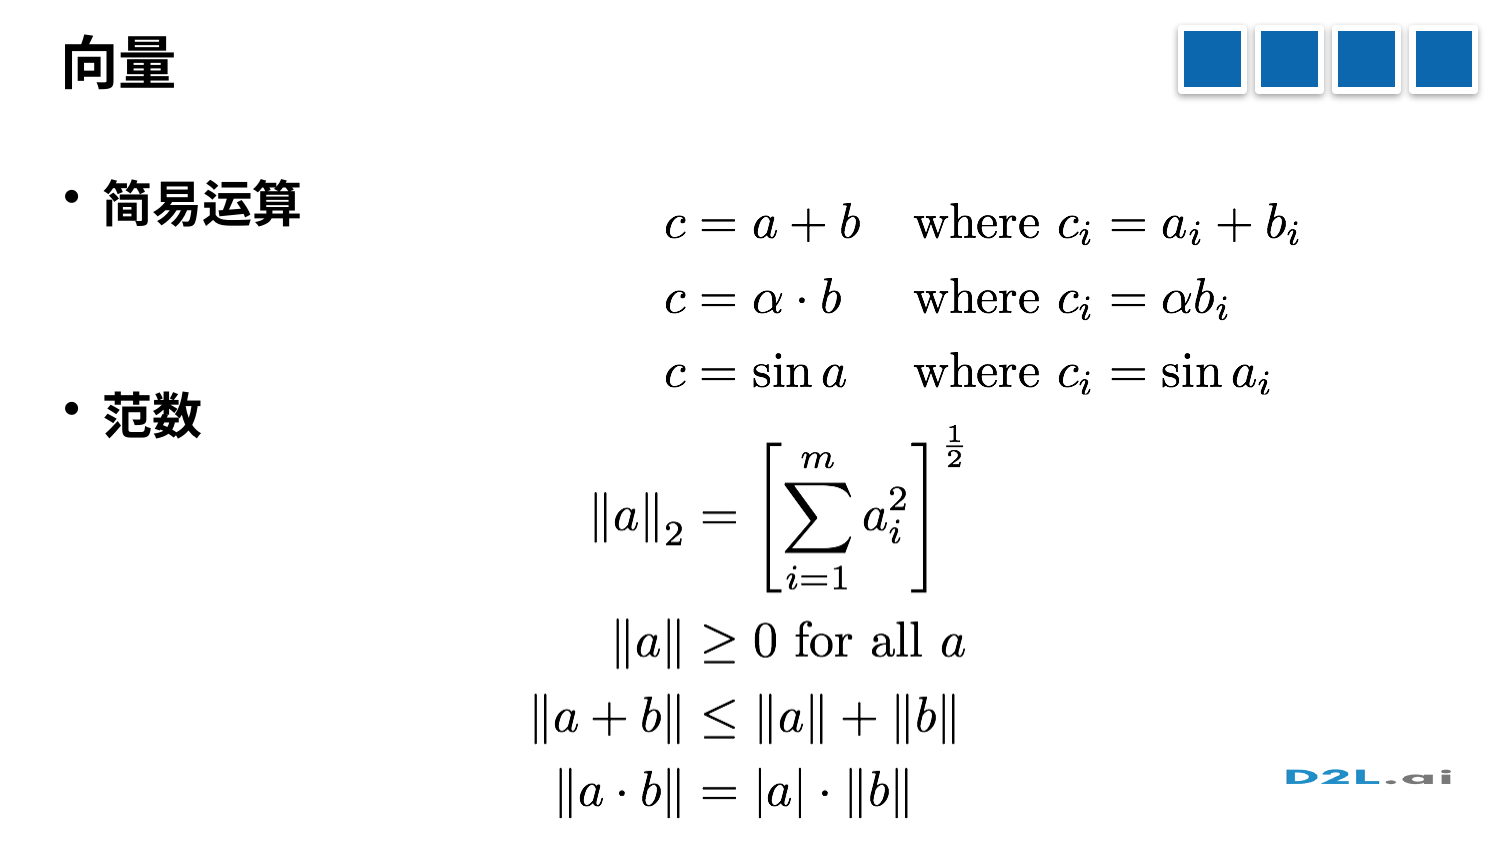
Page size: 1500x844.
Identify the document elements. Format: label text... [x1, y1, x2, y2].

picture [666, 201, 1301, 396]
picture [534, 424, 966, 819]
title 向量 [52, 18, 1400, 109]
list 简易运算 范数 [55, 165, 1403, 750]
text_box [1180, 27, 1476, 91]
picture [1284, 745, 1454, 806]
